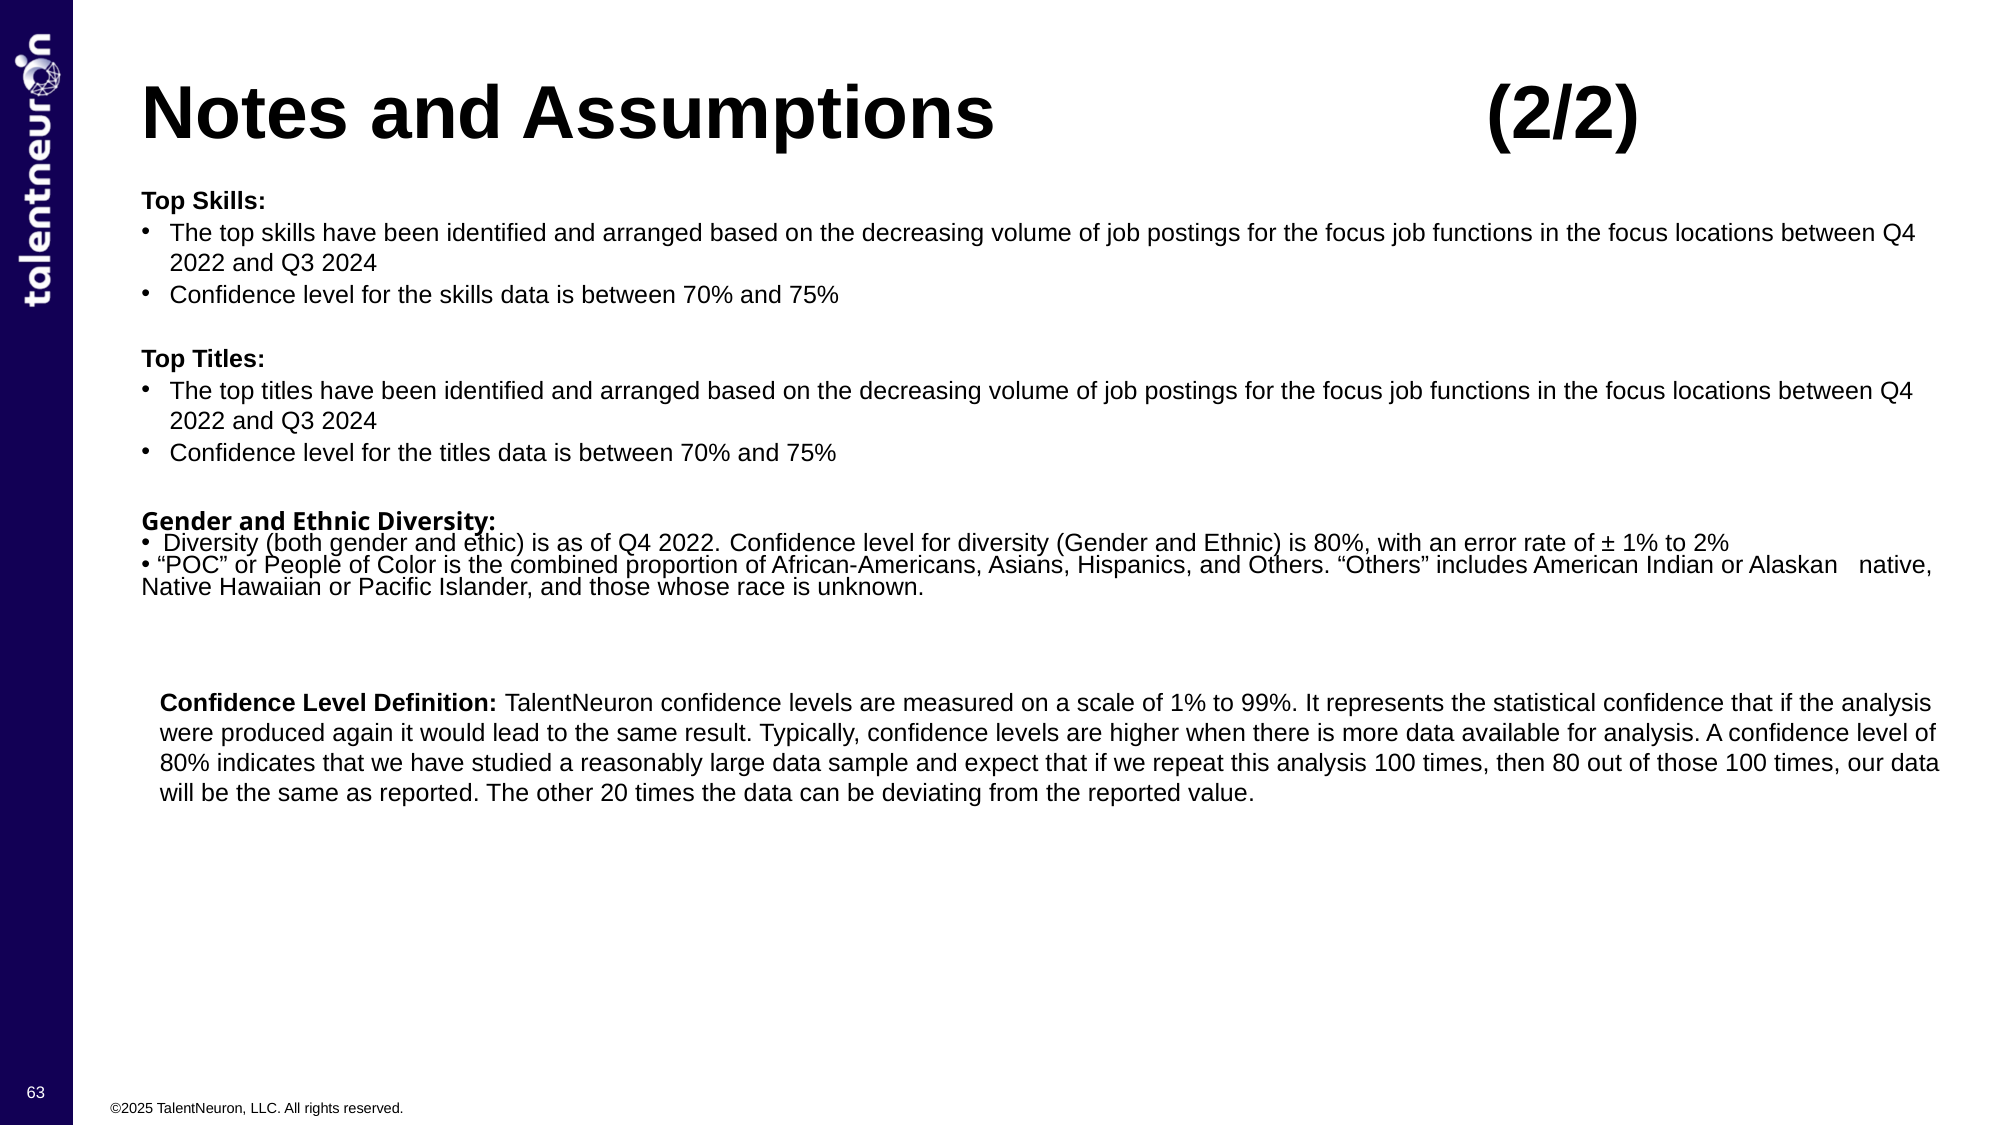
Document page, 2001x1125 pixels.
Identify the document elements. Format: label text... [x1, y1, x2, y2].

list Notes and Assumptions (2/2) [126, 61, 1941, 168]
picture [14, 32, 62, 309]
text_box Top Skills: The top skills have been identified and arranged based on the decreasing volume of job postings for the focus job functions in the focus locations between Q4 2022 and Q3 2024 Confidence level for the skills data is between 70% and 75% Top Titles: The top titles have been identified and arranged based on the decreasing volume of job postings for the focus job functions in the focus locations between Q4 2022 and Q3 2024 Confidence level for the titles data is between 70% and 75% Gender and Ethnic Diversity:​ ​ Diversity (both gender and ethic) is as of Q4 2022.​ Confidence level for diversity (Gender and Ethnic) is 80%, with an error rate of ± 1% to 2%​ “POC” or People of Color is the combined proportion of African-Americans, Asians, Hispanics, and Others. “Others” includes American Indian or Alaskan native, Native Hawaiian or Pacific Islander, and those whose race is unknown. ​ Confidence Level Definition: TalentNeuron confidence levels are measured on a scale of 1% to 99%. It represents the statistical confidence that if the analysis were produced again it would lead to the same result. Typically, confidence levels are higher when there is more data available for analysis. A confidence level of 80% indicates that we have studied a reasonably large data sample and expect that if we repeat this analysis 100 times, then 80 out of those 100 times, our data will be the same as reported. The other 20 times the data can be deviating from the reported value. [126, 176, 1976, 876]
slide_number 63 [7, 1066, 65, 1117]
